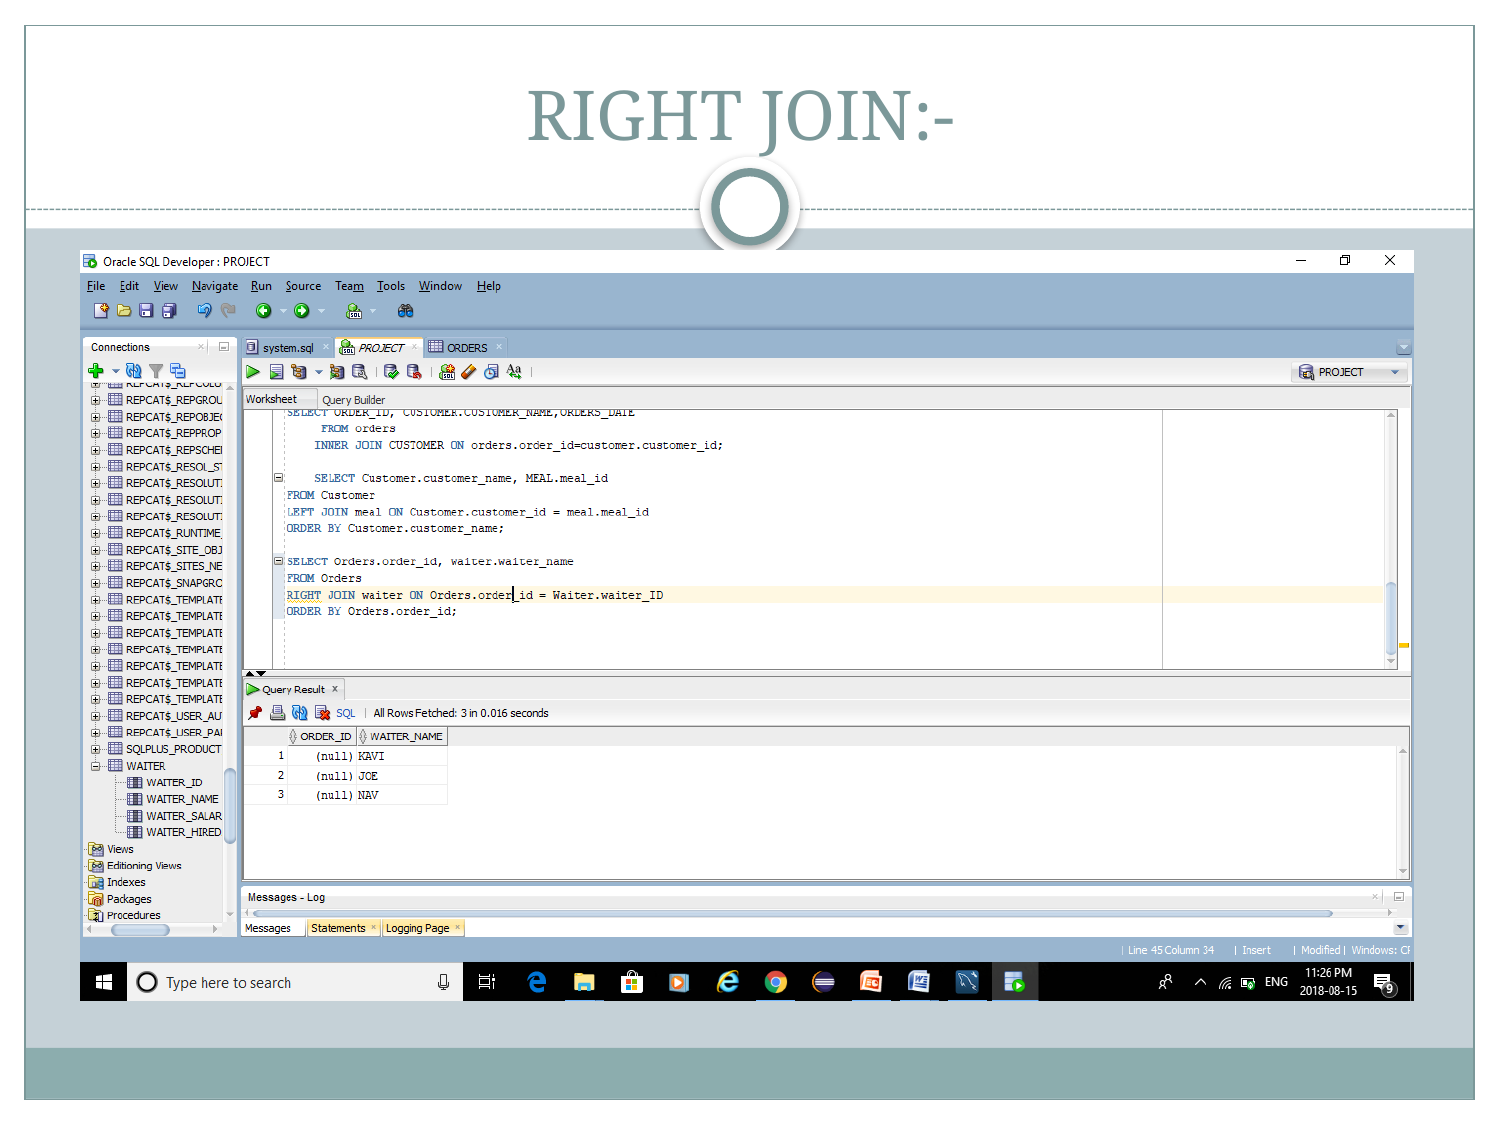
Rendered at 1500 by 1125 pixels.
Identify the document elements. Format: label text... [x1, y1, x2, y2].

title RIGHT JOIN:- [49, 37, 1450, 162]
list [79, 250, 1415, 1001]
